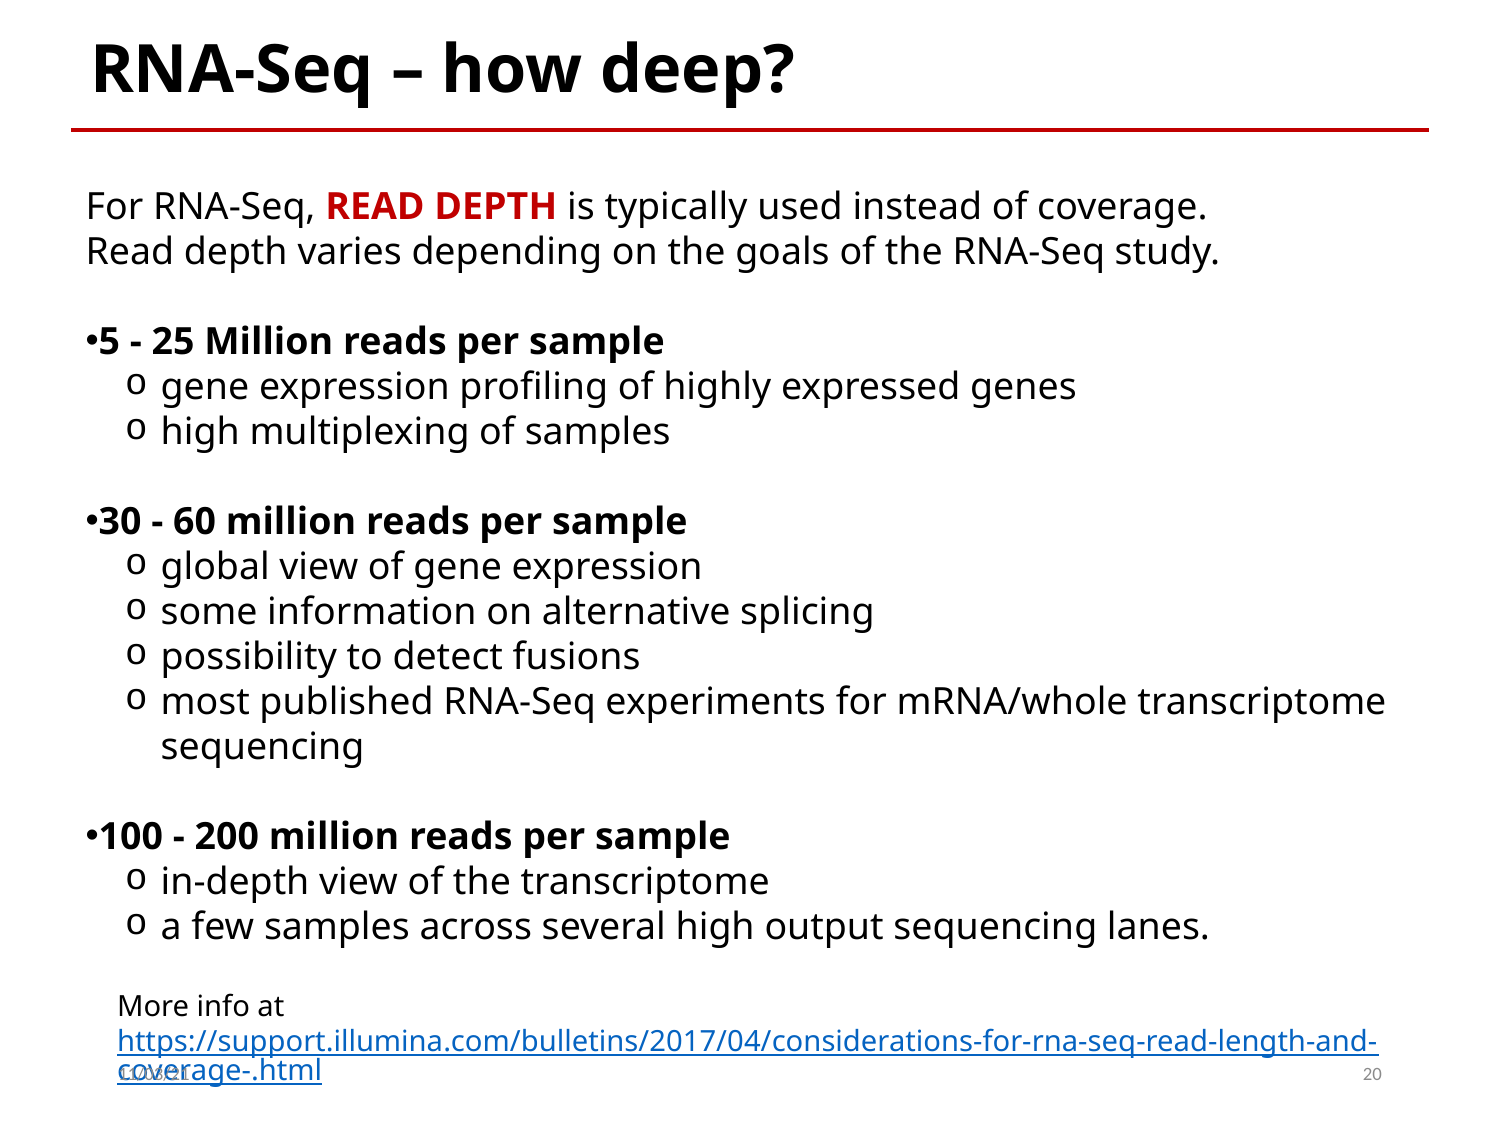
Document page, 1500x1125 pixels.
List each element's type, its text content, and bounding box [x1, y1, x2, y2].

title RNA-Seq – how deep? [75, 24, 1425, 118]
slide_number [103, 1042, 441, 1103]
text_box For RNA-Seq, READ DEPTH is typically used instead of coverage. Read depth varies depending on the goals of the RNA-Seq study. 5 - 25 Million reads per sample gene expression profiling of highly expressed genes high multiplexing of samples 30 - 60 million reads per sample global view of gene expression some information on alternative splicing possibility to detect fusions most published RNA-Seq experiments for mRNA/whole transcriptome sequencing 100 - 200 million reads per sample in-depth view of the transcriptome a few samples across several high output sequencing lanes. [70, 174, 1430, 955]
text_box More info at https://support.illumina.com/bulletins/2017/04/considerations-for-rna-seq-read-length-and-coverage-.html [102, 979, 1398, 1070]
slide_number 20 [1059, 1042, 1397, 1103]
